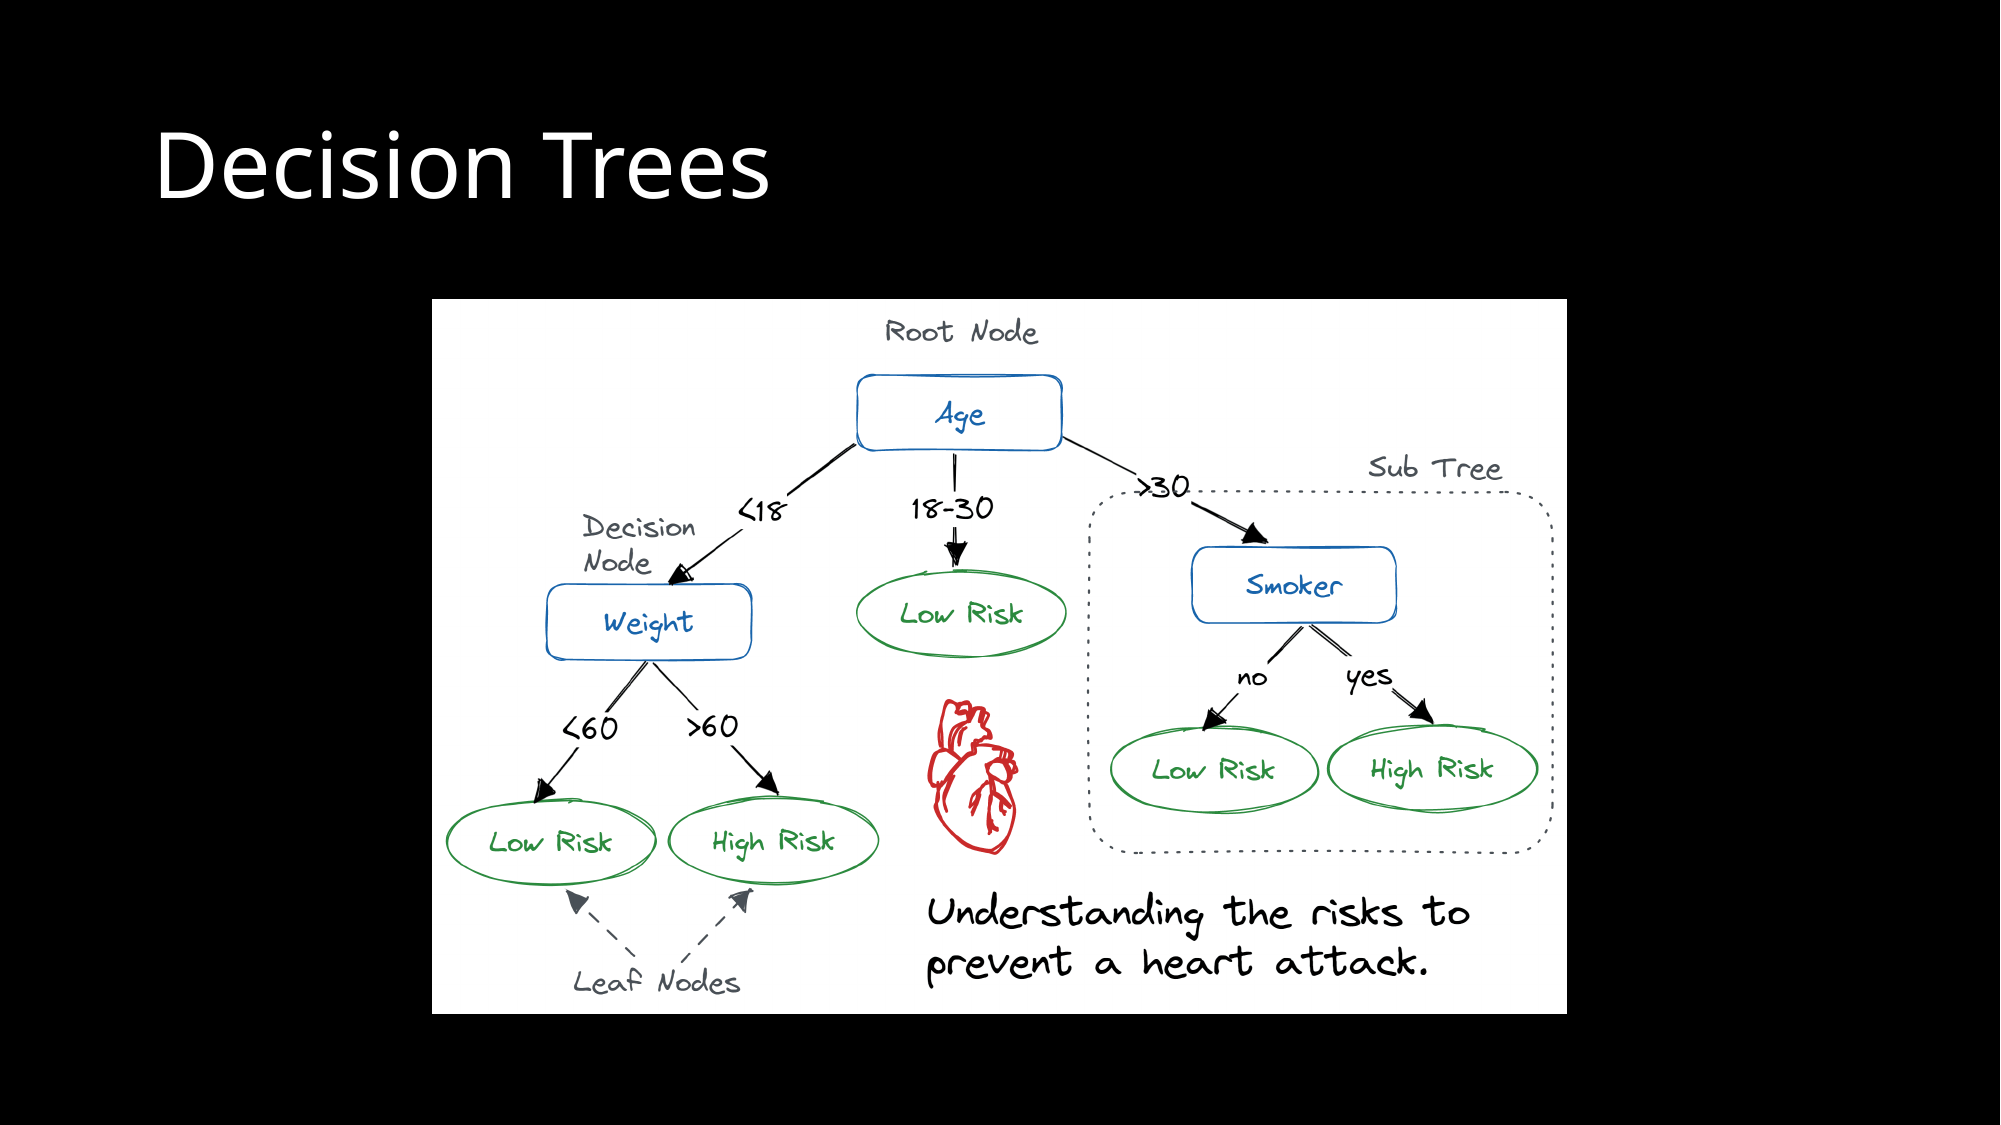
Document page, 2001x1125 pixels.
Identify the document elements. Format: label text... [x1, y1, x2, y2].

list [432, 299, 1568, 1014]
title Decision Trees [137, 59, 1863, 278]
